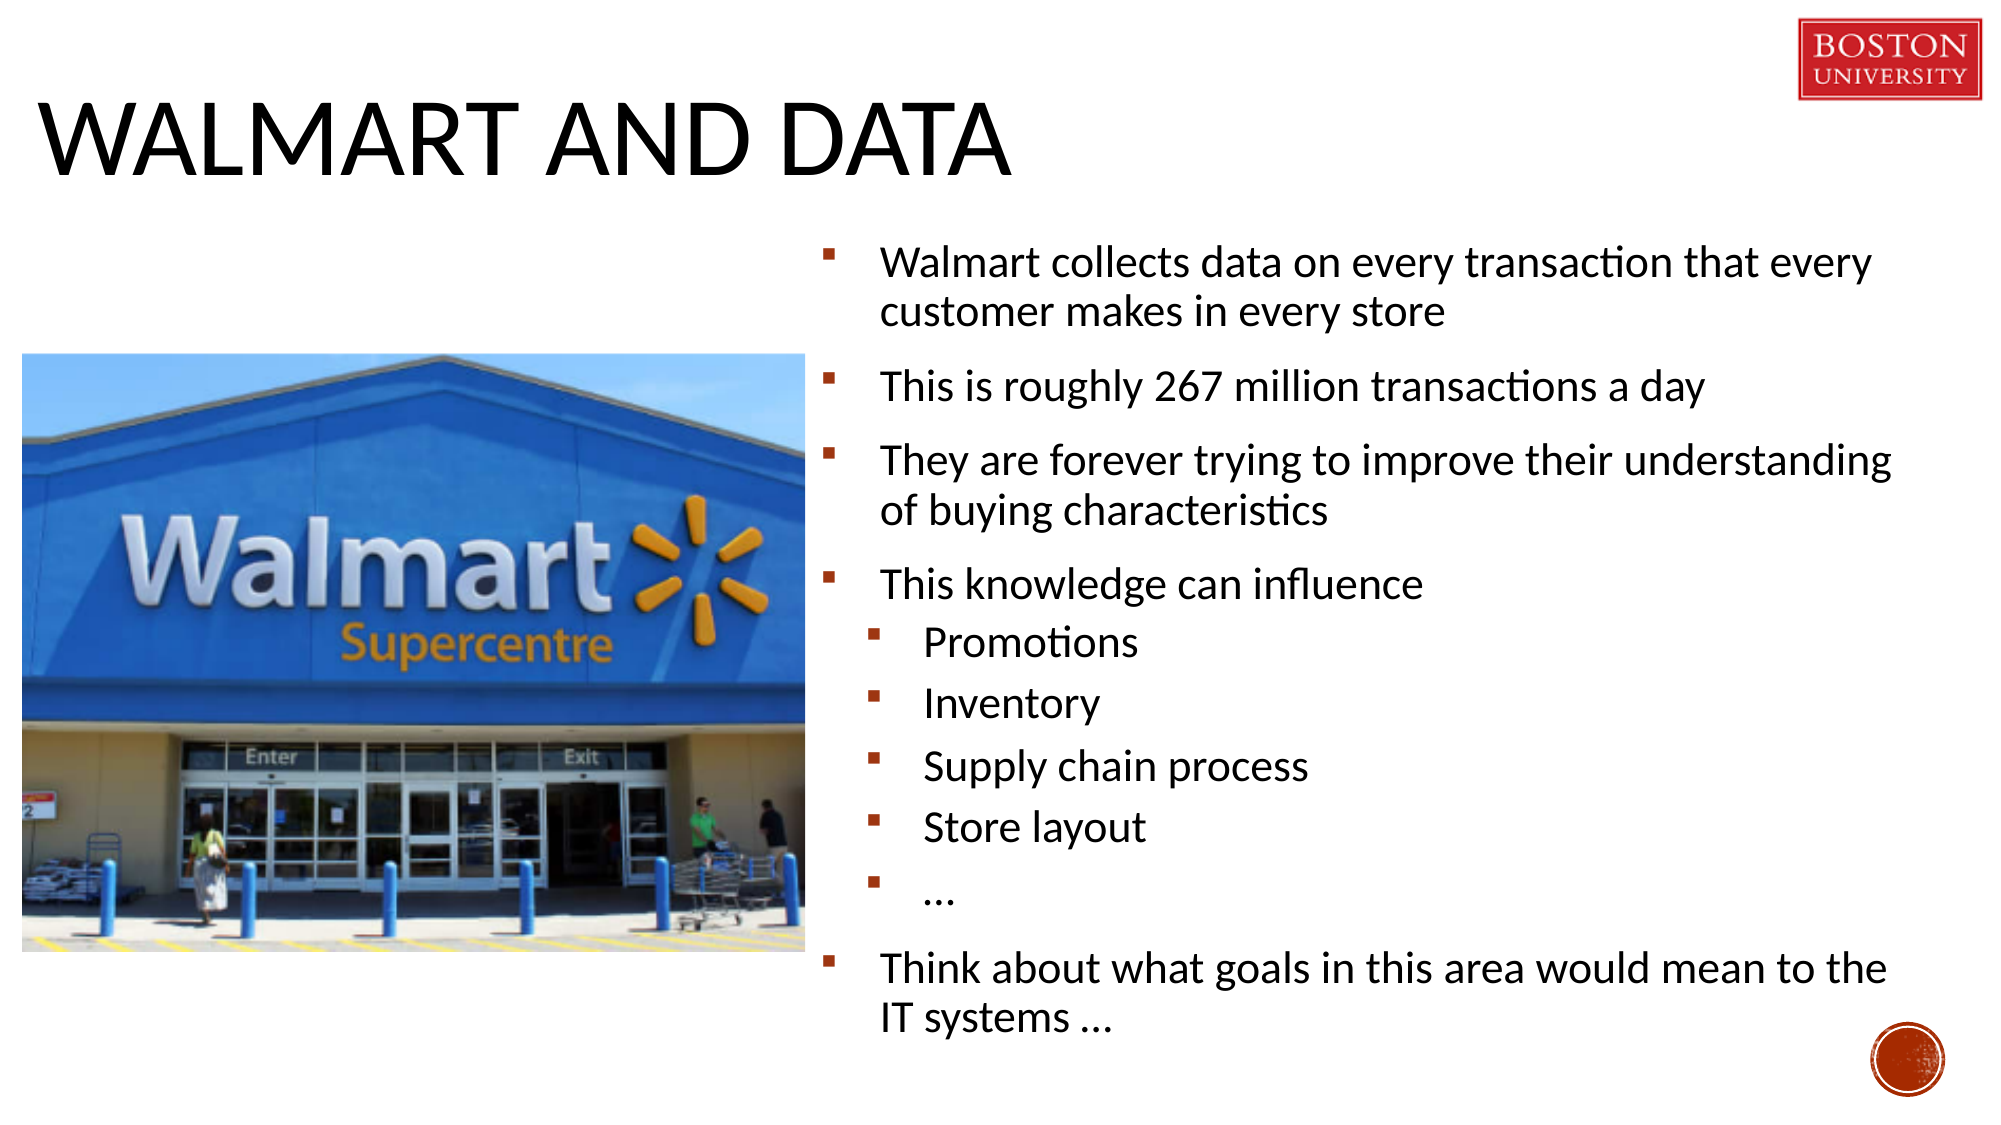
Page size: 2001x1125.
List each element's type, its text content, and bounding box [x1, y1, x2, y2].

title Walmart and Data [22, 6, 1673, 271]
picture [22, 350, 806, 952]
list Walmart collects data on every transaction that every customer makes in every store This is roughly 267 million transactions a day They are forever trying to improve their understanding of buying characteristics This knowledge can influence Promotions Inventory Supply chain process Store layout … Think about what goals in this area would mean to the IT systems … [805, 230, 1936, 895]
picture [1794, 14, 1987, 106]
